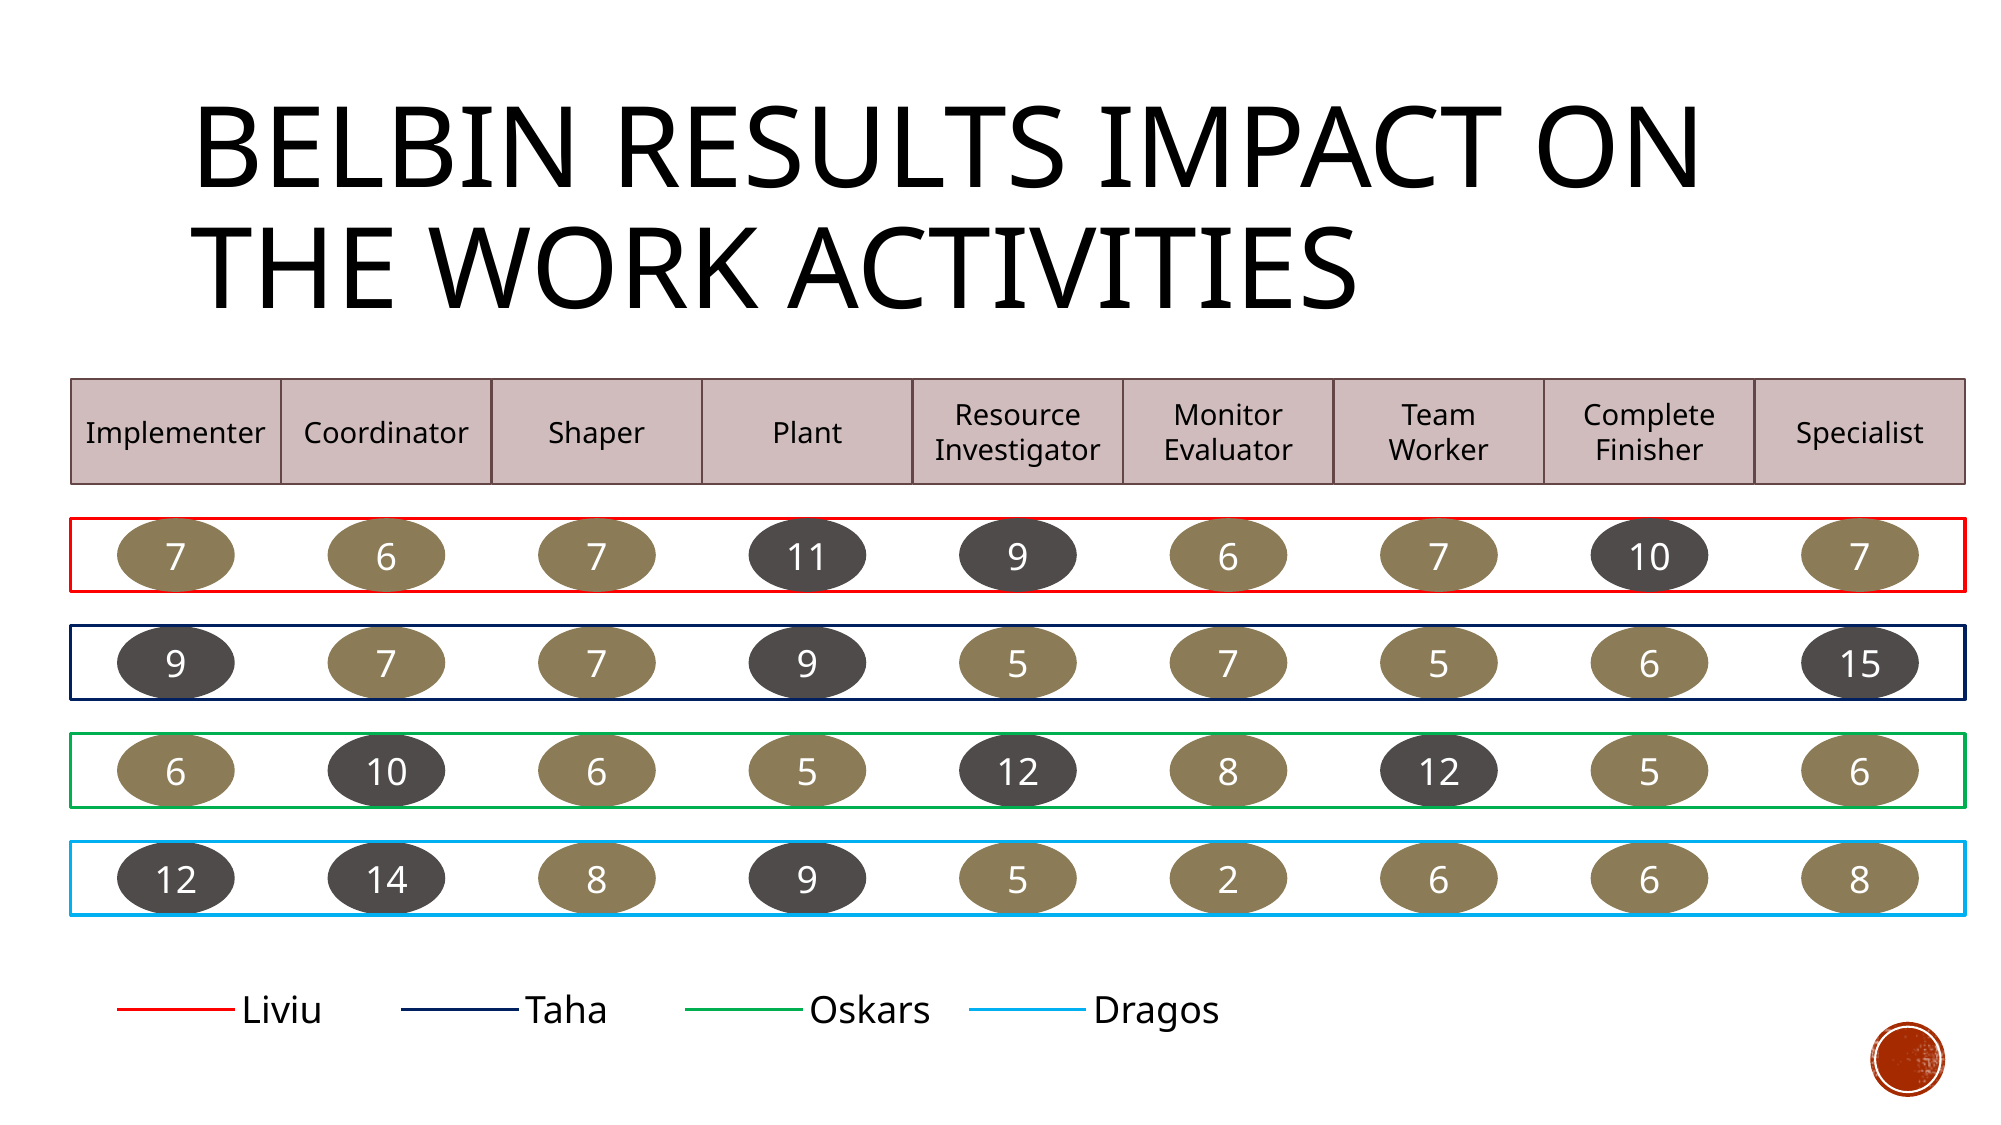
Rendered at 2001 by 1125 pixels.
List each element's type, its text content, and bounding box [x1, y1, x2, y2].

text_box 6 [326, 517, 447, 593]
text_box [70, 517, 163, 593]
text_box Shaper [491, 378, 701, 485]
text_box Resource Investigator [912, 378, 1122, 485]
text_box Specialist [1754, 378, 1966, 485]
text_box [820, 517, 1005, 593]
text_box Monitor Evaluator [1122, 378, 1333, 485]
text_box 7 [116, 517, 236, 593]
text_box 10 [1589, 517, 1710, 593]
text_box Team Worker [1333, 378, 1543, 485]
text_box [70, 733, 1966, 808]
text_box 7 [1800, 517, 1920, 593]
text_box [1241, 517, 1426, 593]
text_box 7 [1379, 517, 1499, 593]
text_box Oskars [794, 979, 977, 1039]
text_box Implementer [70, 378, 280, 485]
text_box [189, 517, 373, 593]
text_box [610, 517, 794, 593]
text_box [70, 840, 1966, 916]
text_box [1662, 517, 1847, 593]
text_box Liviu [226, 979, 410, 1039]
text_box Complete Finisher [1543, 378, 1754, 485]
text_box [399, 517, 584, 593]
text_box Dragos [1078, 979, 1261, 1039]
text_box 11 [747, 517, 868, 593]
text_box Plant [701, 378, 912, 485]
title Belbin results IMPACT ON THE WORK ACTIVITIES [175, 79, 1826, 344]
text_box [1452, 517, 1637, 593]
text_box 9 [958, 517, 1078, 593]
text_box Coordinator [280, 378, 491, 485]
text_box [1873, 517, 1966, 593]
text_box [1031, 517, 1216, 593]
text_box Taha [510, 979, 694, 1039]
text_box [70, 625, 1966, 701]
text_box 7 [537, 517, 657, 593]
text_box 6 [1168, 517, 1289, 593]
